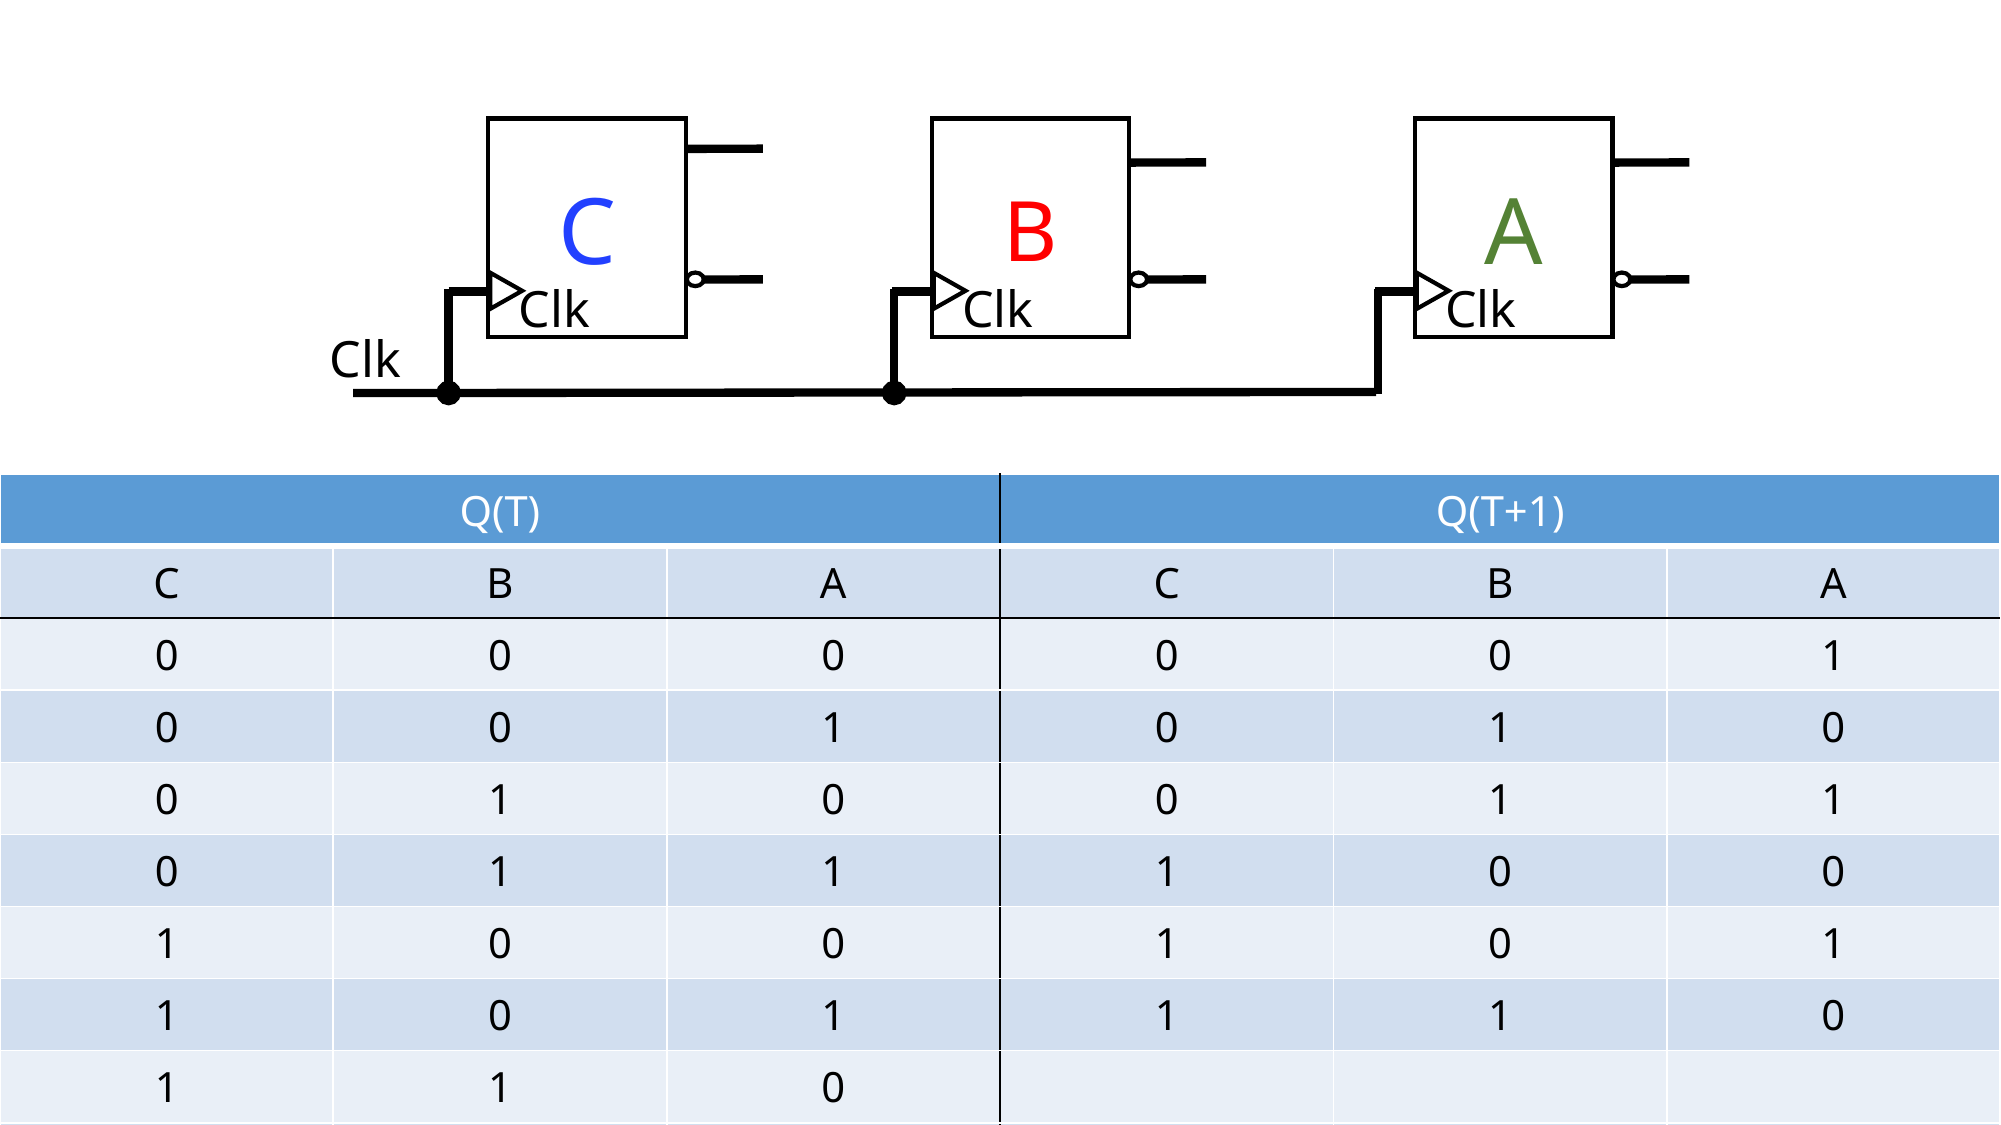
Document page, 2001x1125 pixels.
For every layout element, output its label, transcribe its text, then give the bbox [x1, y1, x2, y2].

table_cell 0 [1334, 907, 1666, 978]
table_cell 0 [334, 907, 666, 978]
table_cell 1 [1001, 979, 1333, 1050]
table_cell 1 [334, 763, 666, 834]
table_cell 0 [1001, 763, 1333, 834]
table_cell 1 [1334, 691, 1666, 762]
table_cell 1 [668, 979, 999, 1050]
table_cell 0 [334, 691, 666, 762]
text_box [448, 118, 763, 337]
table_cell 0 [668, 1051, 999, 1122]
table_cell B [334, 549, 666, 617]
table_header Q(T+1) [1001, 475, 1999, 543]
table_cell 1 [668, 691, 999, 762]
table_cell 0 [668, 619, 999, 689]
table_header Q(T) [1, 475, 999, 543]
table_cell 0 [1, 835, 332, 906]
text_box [891, 118, 1207, 337]
table_cell 1 [1001, 907, 1333, 978]
table_cell 1 [668, 835, 999, 906]
table_cell 0 [1668, 835, 1999, 906]
table_cell 1 [1, 979, 332, 1050]
table_cell 0 [1001, 691, 1333, 762]
table_cell 0 [1334, 835, 1666, 906]
table_cell 1 [1334, 979, 1666, 1050]
table_cell 0 [1334, 619, 1666, 689]
table_cell 1 [334, 1051, 666, 1122]
table_cell 1 [1334, 763, 1666, 834]
table_cell 0 [1, 691, 332, 762]
table_cell 0 [668, 763, 999, 834]
table_cell B [1334, 549, 1666, 617]
table_cell 0 [1001, 619, 1333, 689]
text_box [1375, 118, 1690, 337]
table_cell 1 [1668, 619, 1999, 689]
table_cell 1 [1668, 763, 1999, 834]
table_cell 1 [1668, 907, 1999, 978]
table_cell 0 [1668, 691, 1999, 762]
table_cell A [1668, 549, 1999, 617]
table_cell 1 [1, 907, 332, 978]
table_cell 0 [334, 979, 666, 1050]
table_cell C [1, 549, 332, 617]
table_cell 0 [1, 619, 332, 689]
table_cell 1 [1, 1051, 332, 1122]
table_cell [1334, 1051, 1666, 1122]
table_cell A [668, 549, 999, 617]
table_cell 1 [1001, 835, 1333, 906]
table_cell 0 [334, 619, 666, 689]
table_cell C [1001, 549, 1333, 617]
table_cell [1668, 1051, 1999, 1122]
table_cell 0 [1, 763, 332, 834]
table_cell 0 [668, 907, 999, 978]
text_box Clk [503, 337, 605, 345]
text_box Clk [315, 319, 416, 395]
table_cell 0 [1668, 979, 1999, 1050]
table_cell 1 [334, 835, 666, 906]
table_cell [1001, 1051, 1333, 1122]
